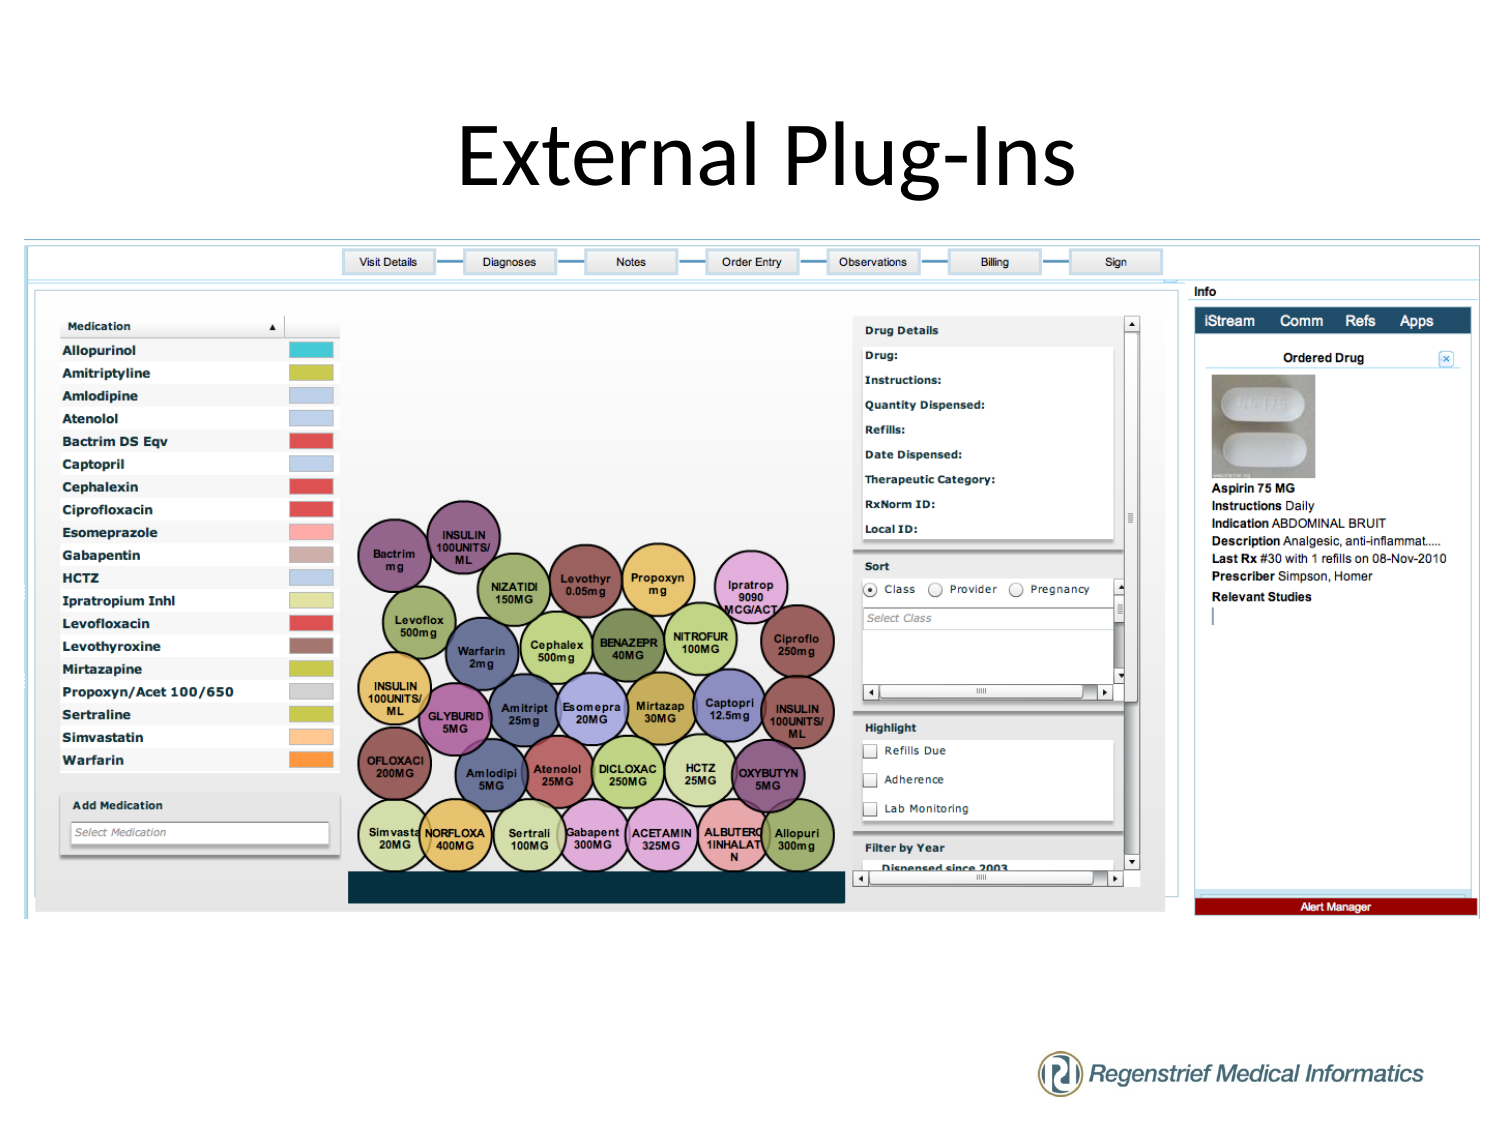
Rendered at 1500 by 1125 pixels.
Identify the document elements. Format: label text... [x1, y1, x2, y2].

text_box External Plug-Ins [92, 78, 1443, 220]
picture [24, 237, 1480, 920]
picture [1037, 1051, 1424, 1097]
